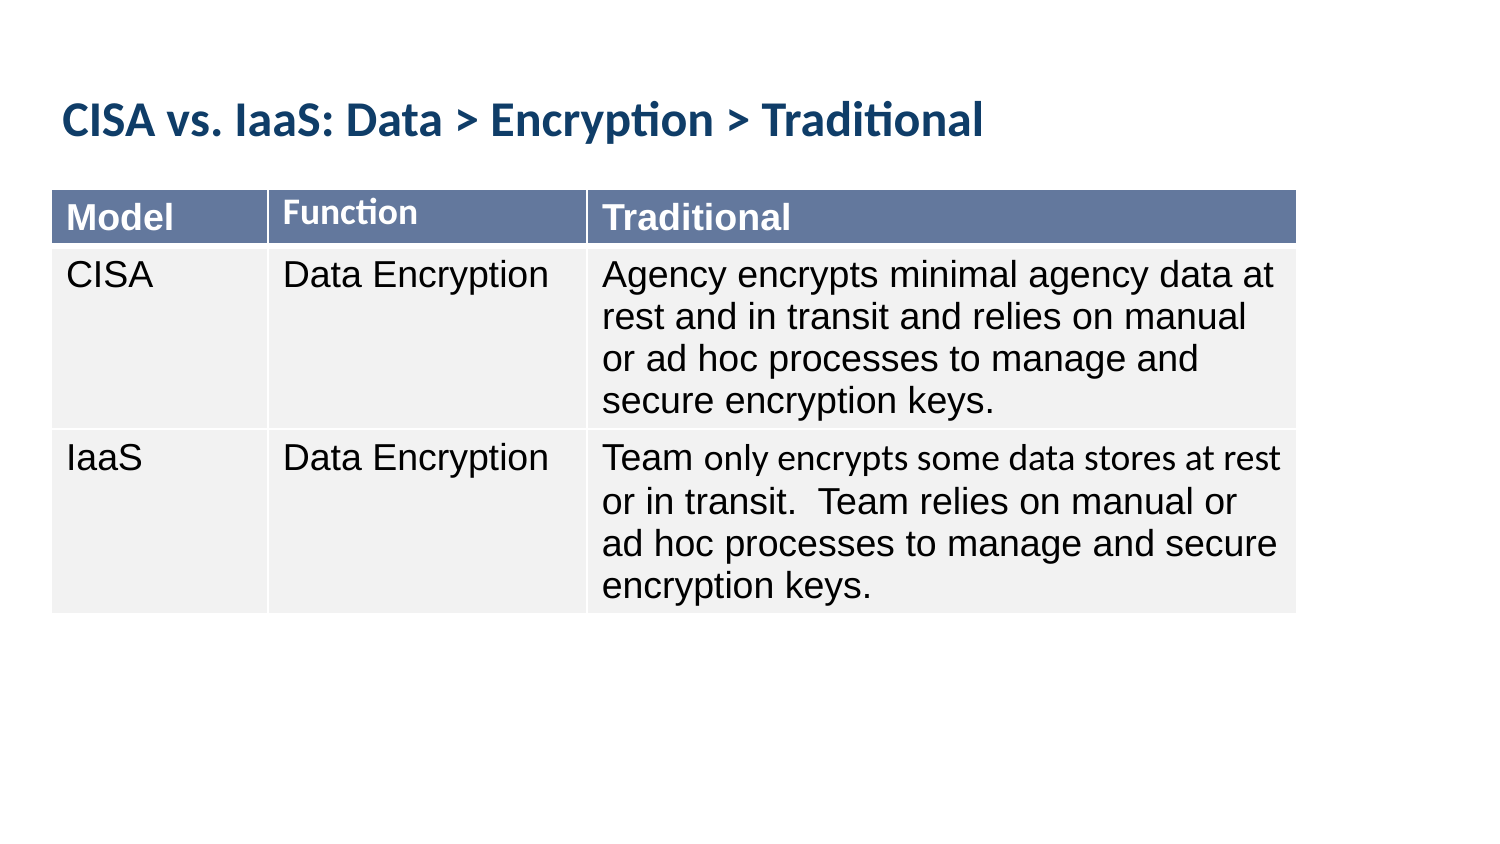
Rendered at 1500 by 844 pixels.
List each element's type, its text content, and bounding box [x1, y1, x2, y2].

table_header Traditional [588, 190, 1296, 243]
table_cell CISA [52, 249, 267, 428]
table_header Function [269, 190, 586, 243]
table_header Model [52, 190, 267, 243]
table_cell Team only encrypts some data stores at rest or in transit. Team relies on manual or ad hoc processes to manage and secure encryption keys. [588, 430, 1296, 613]
table_cell Data Encryption [269, 249, 586, 428]
table_cell Data Encryption [269, 430, 586, 613]
table_cell Agency encrypts minimal agency data at rest and in transit and relies on manual or ad hoc processes to manage and secure encryption keys. [588, 249, 1296, 428]
title CISA vs. IaaS: Data > Encryption > Traditional [51, 72, 1449, 167]
table_cell IaaS [52, 430, 267, 613]
